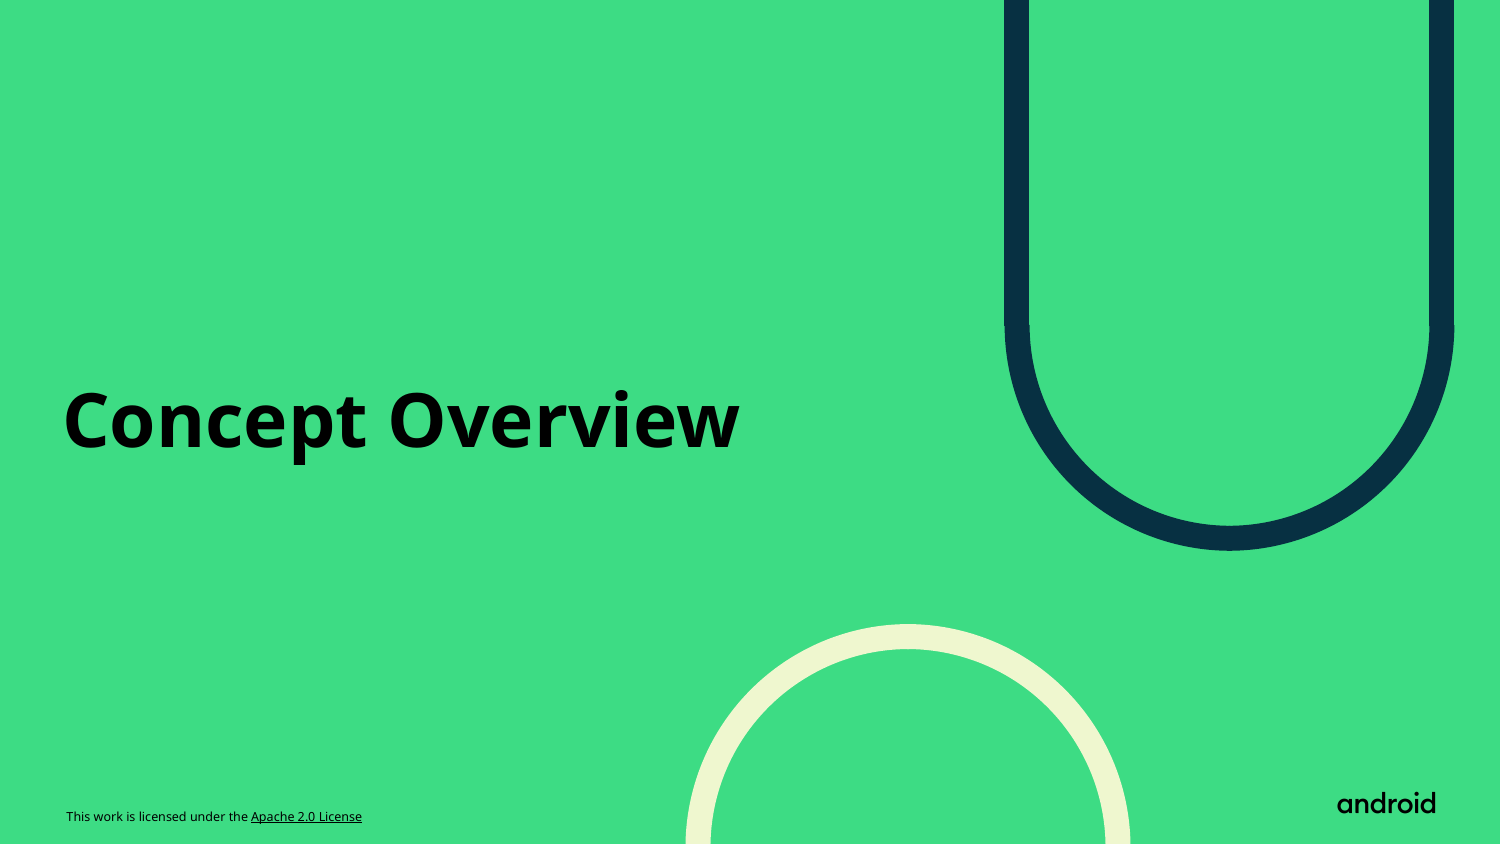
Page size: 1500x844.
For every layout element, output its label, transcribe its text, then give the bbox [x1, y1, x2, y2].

picture [1334, 788, 1438, 817]
title Concept Overview [47, 357, 808, 487]
